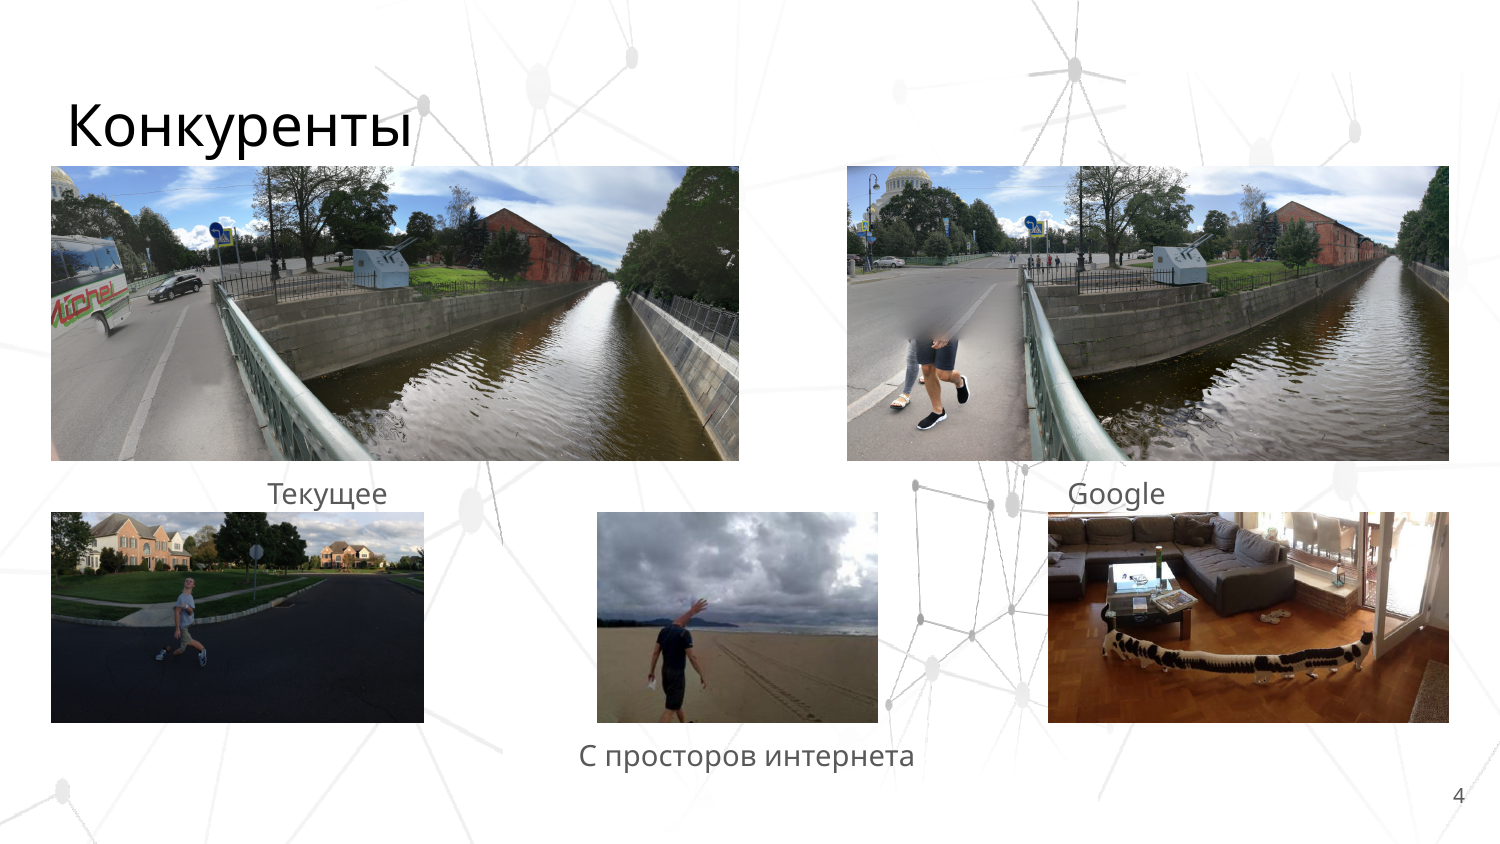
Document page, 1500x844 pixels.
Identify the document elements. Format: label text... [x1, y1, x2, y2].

text_box Текущее решение [252, 469, 537, 513]
text_box Google Pixel [1052, 469, 1245, 510]
title Конкуренты [51, 72, 1449, 167]
text_box С просторов интернета [563, 722, 937, 775]
slide_number ‹#› [1389, 764, 1480, 830]
picture [0, 0, 1500, 844]
